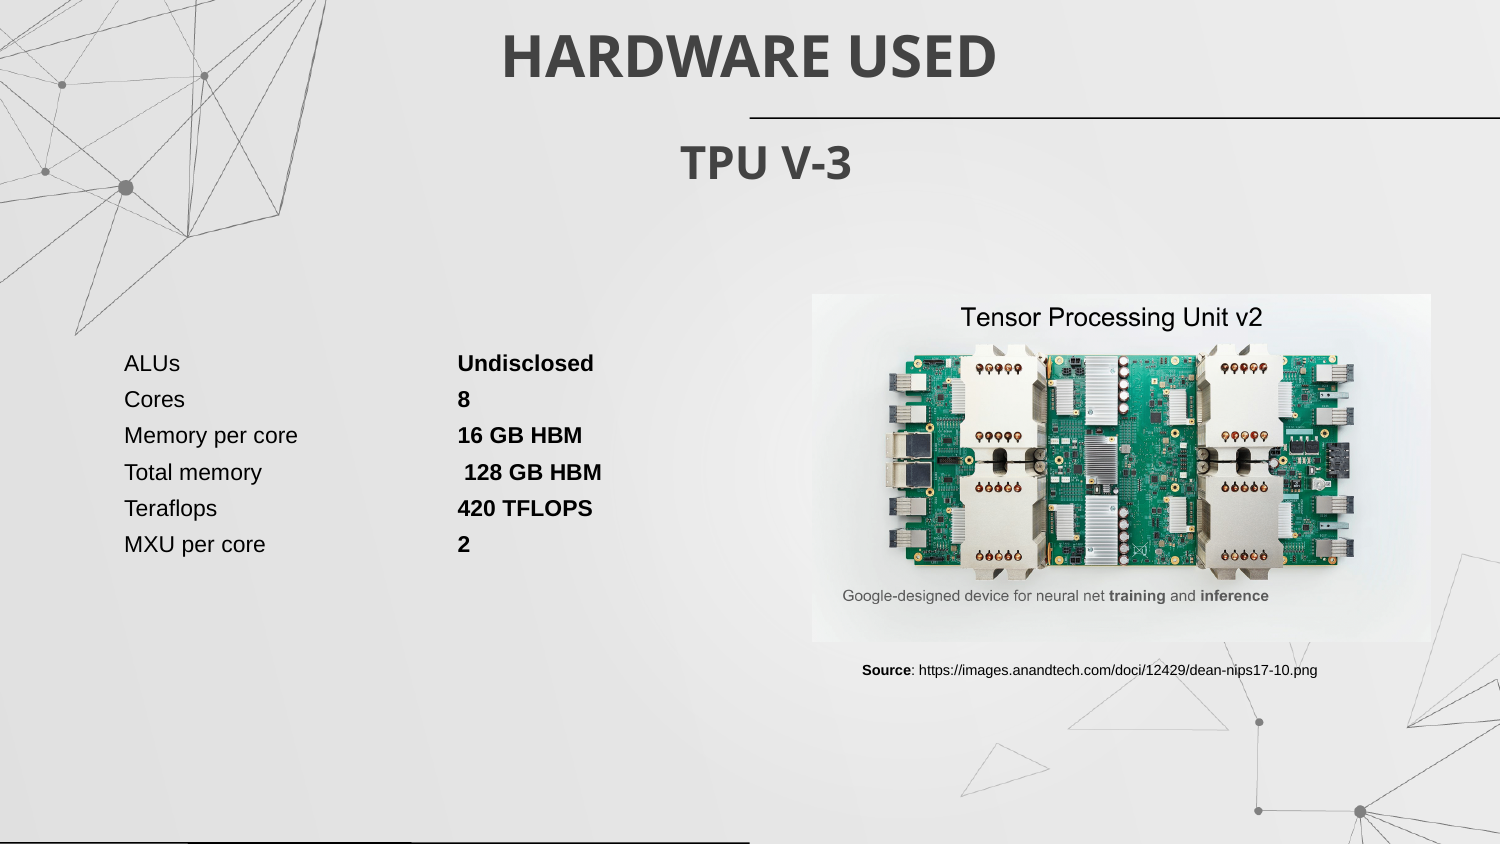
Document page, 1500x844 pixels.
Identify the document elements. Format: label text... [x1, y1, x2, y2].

table_cell Total memory [115, 455, 449, 491]
table_cell 16 GB HBM [449, 419, 782, 455]
table_cell MXU per core [115, 528, 449, 590]
table_cell 128 GB HBM [449, 455, 782, 491]
table_header ALUs [115, 346, 449, 382]
text_box TPU V-3 [448, 120, 1084, 204]
table_cell 2 [449, 528, 782, 590]
text_box HARDWARE USED [432, 20, 1067, 105]
table_header Undisclosed [449, 346, 782, 382]
table_cell Memory per core [115, 419, 449, 455]
table_cell 420 TFLOPS [449, 491, 782, 528]
text_box Source: https://images.anandtech.com/doci/12429/dean-nips17-10.png [847, 653, 1428, 686]
picture [0, 0, 1500, 844]
table_cell Cores [115, 382, 449, 419]
table_cell 8 [449, 382, 782, 419]
table_cell Teraflops [115, 491, 449, 528]
